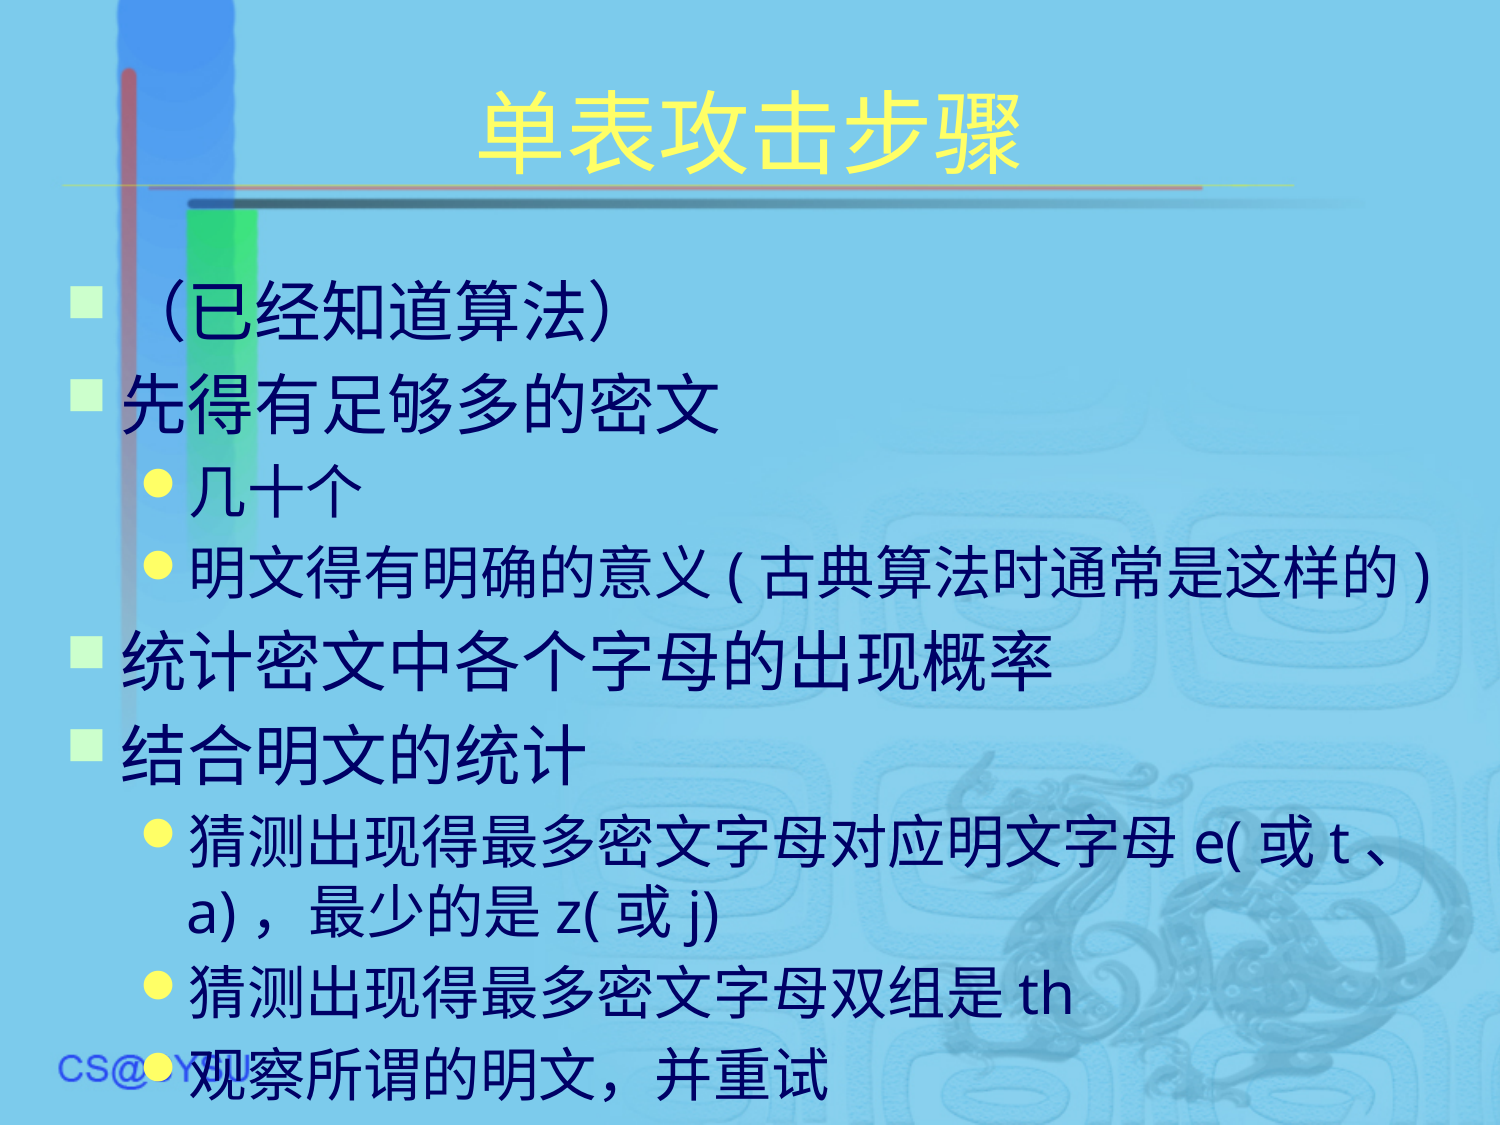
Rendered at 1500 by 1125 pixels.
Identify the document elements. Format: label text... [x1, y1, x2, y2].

list （已经知道算法） 先得有足够多的密文 几十个 明文得有明确的意义(古典算法时通常是这样的) 统计密文中各个字母的出现概率 结合明文的统计 猜测出现得最多密文字母对应明文字母e(或t、a)，最少的是z(或j) 猜测出现得最多密文字母双组是th 观察所谓的明文，并重试 [49, 262, 1451, 1001]
picture [0, 0, 1500, 1125]
title 单表攻击步骤 [49, 37, 1451, 226]
